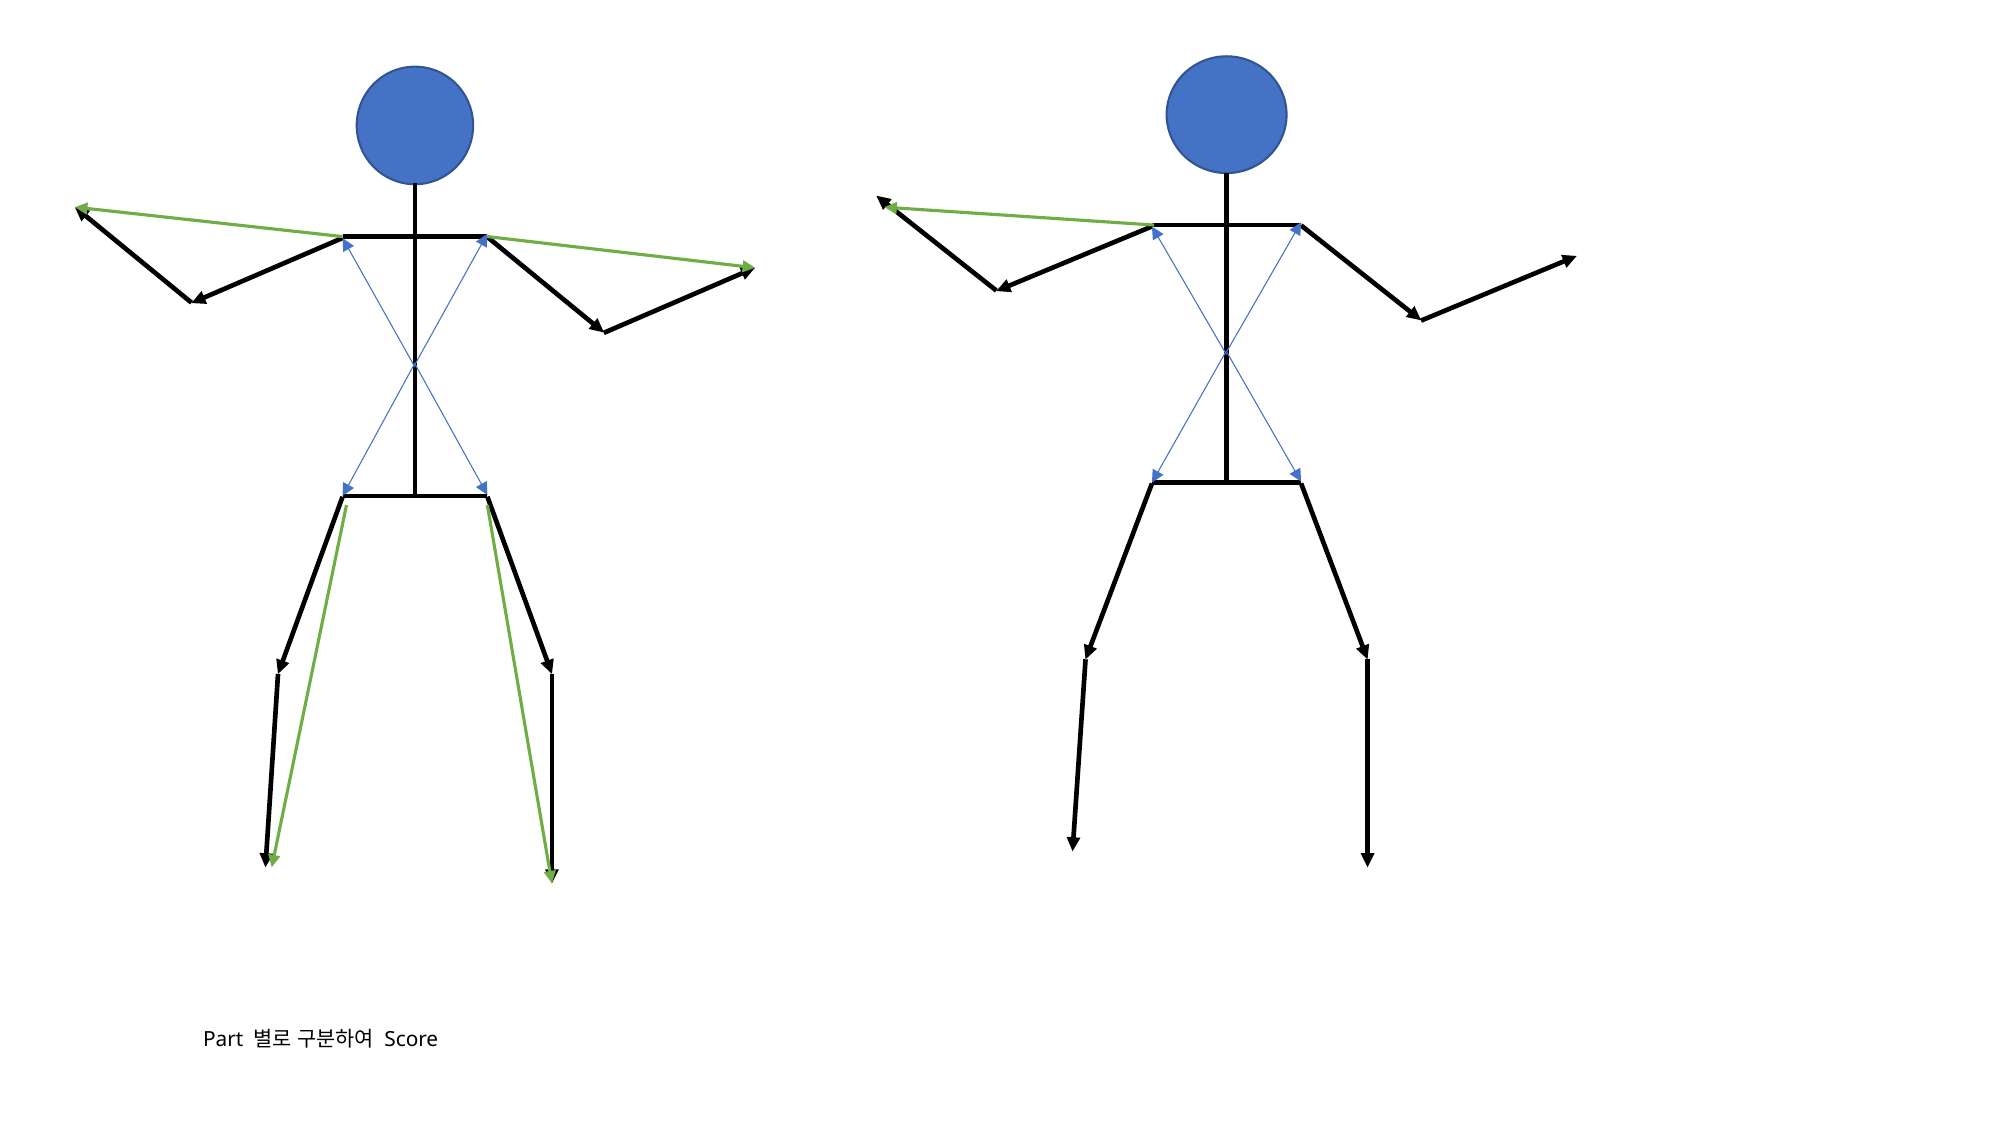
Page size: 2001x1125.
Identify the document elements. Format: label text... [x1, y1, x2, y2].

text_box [876, 56, 1577, 868]
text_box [74, 66, 755, 884]
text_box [487, 505, 552, 884]
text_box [487, 236, 755, 268]
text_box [884, 207, 1155, 225]
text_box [271, 505, 347, 868]
text_box Part 별로 구분하여 Score [188, 1017, 459, 1058]
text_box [74, 207, 343, 237]
